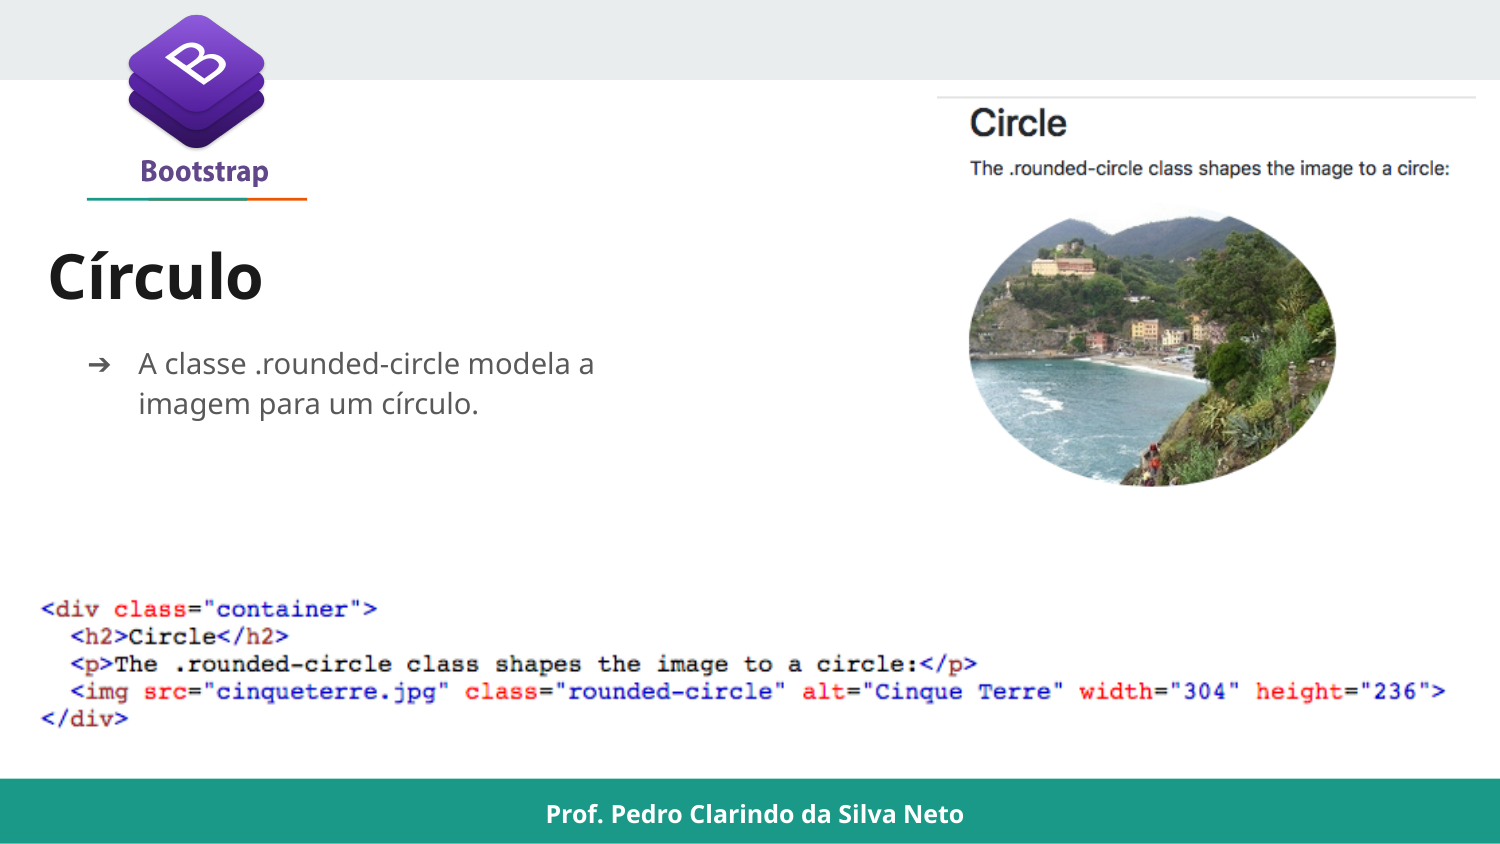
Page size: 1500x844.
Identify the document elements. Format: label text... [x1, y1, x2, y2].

title Prof. Pedro Clarindo da Silva Neto [10, 794, 1500, 844]
picture [937, 96, 1476, 515]
picture [32, 586, 1476, 756]
text_box [0, 778, 1500, 844]
list A classe .rounded-circle modela a imagem para um círculo. [48, 326, 627, 529]
title Círculo [32, 221, 932, 326]
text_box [99, 10, 306, 212]
